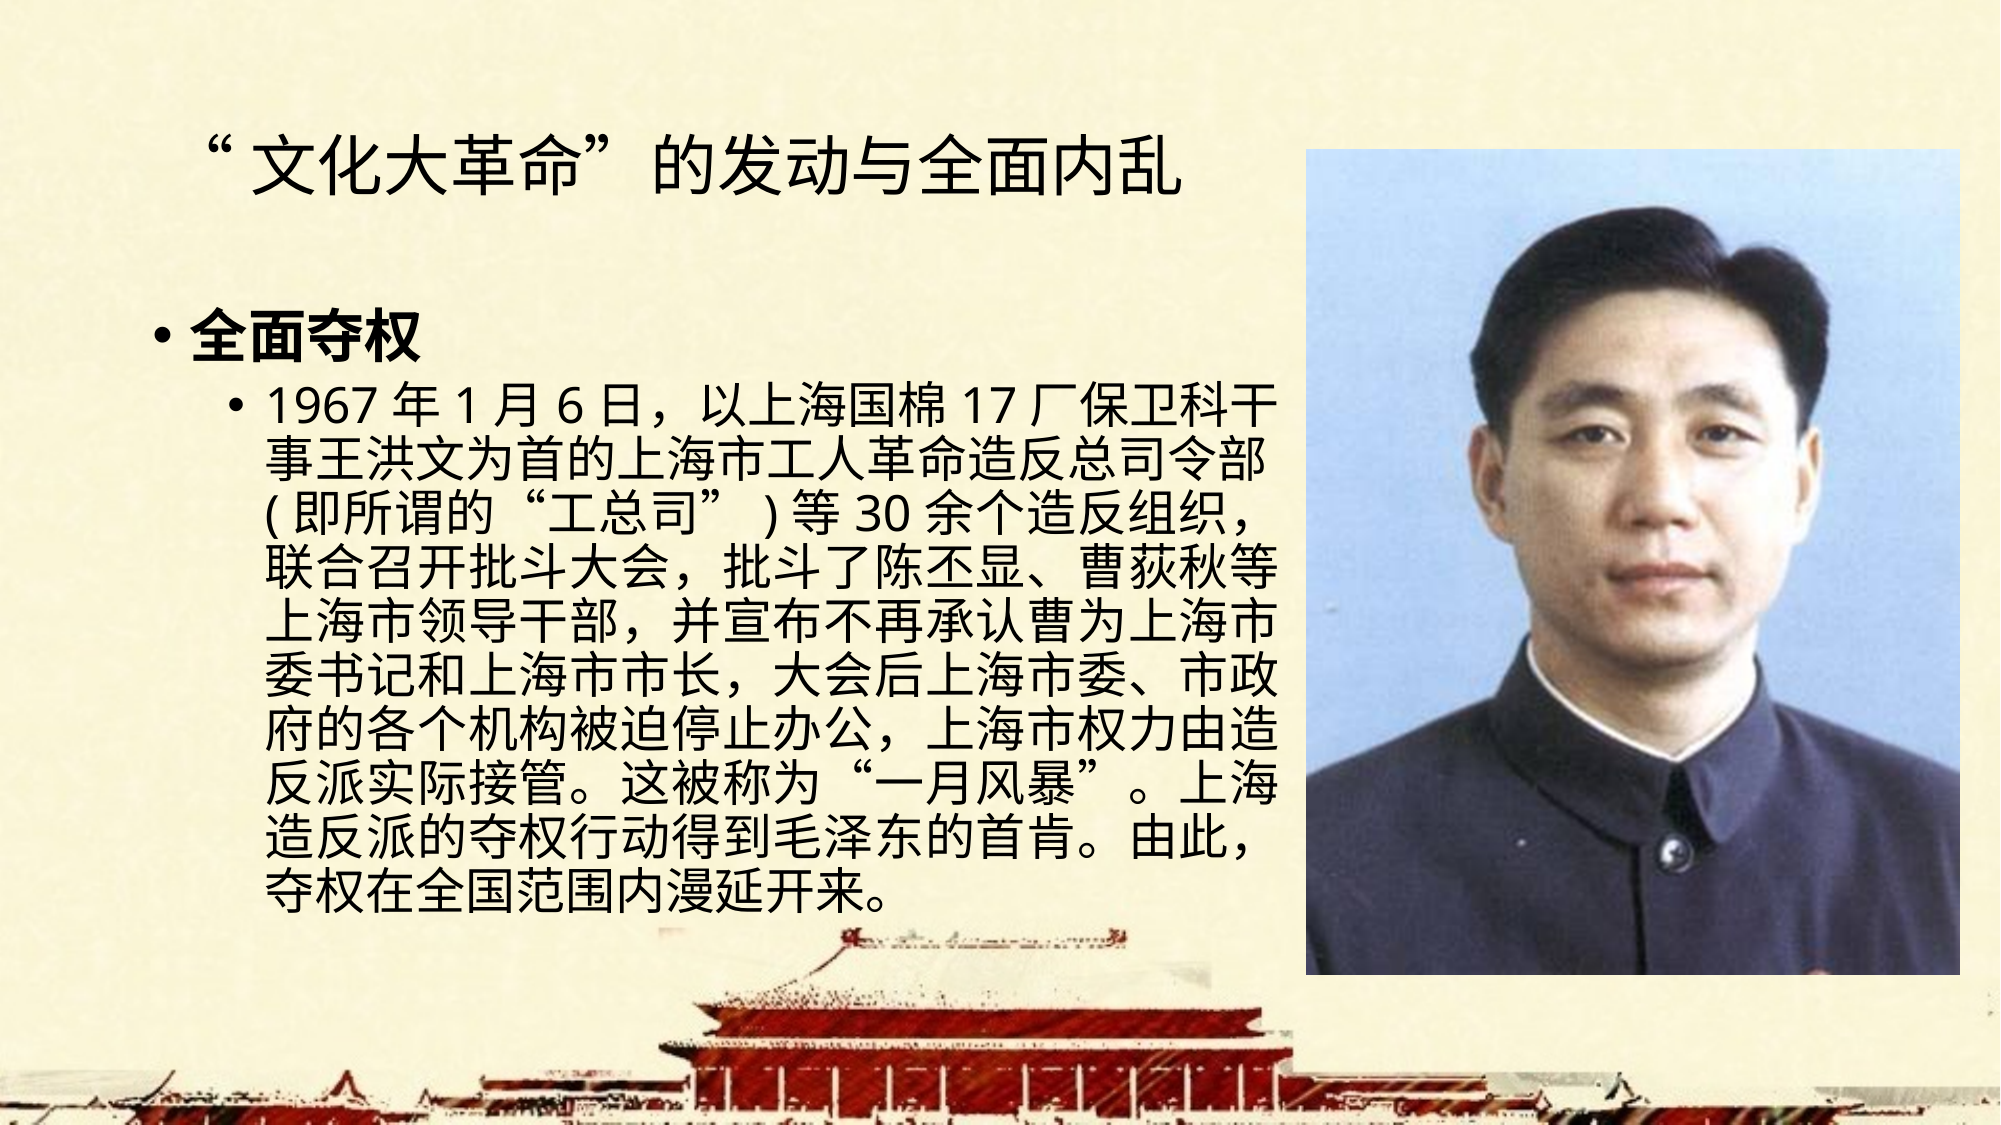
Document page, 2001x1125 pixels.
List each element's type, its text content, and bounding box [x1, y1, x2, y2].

picture [0, 0, 2001, 1125]
title “文化大革命”的发动与全面内乱 [137, 59, 1863, 278]
list 全面夺权 1967年1月6日，以上海国棉17厂保卫科干事王洪文为首的上海市工人革命造反总司令部(即所谓的“工总司”)等30余个造反组织，联合召开批斗大会，批斗了陈丕显、曹荻秋等上海市领导干部，并宣布不再承认曹为上海市委书记和上海市市长，大会后上海市委、市政府的各个机构被迫停止办公，上海市权力由造反派实际接管。这被称为“一月风暴”。上海造反派的夺权行动得到毛泽东的首肯。由此，夺权在全国范围内漫延开来。 [137, 299, 1295, 1014]
